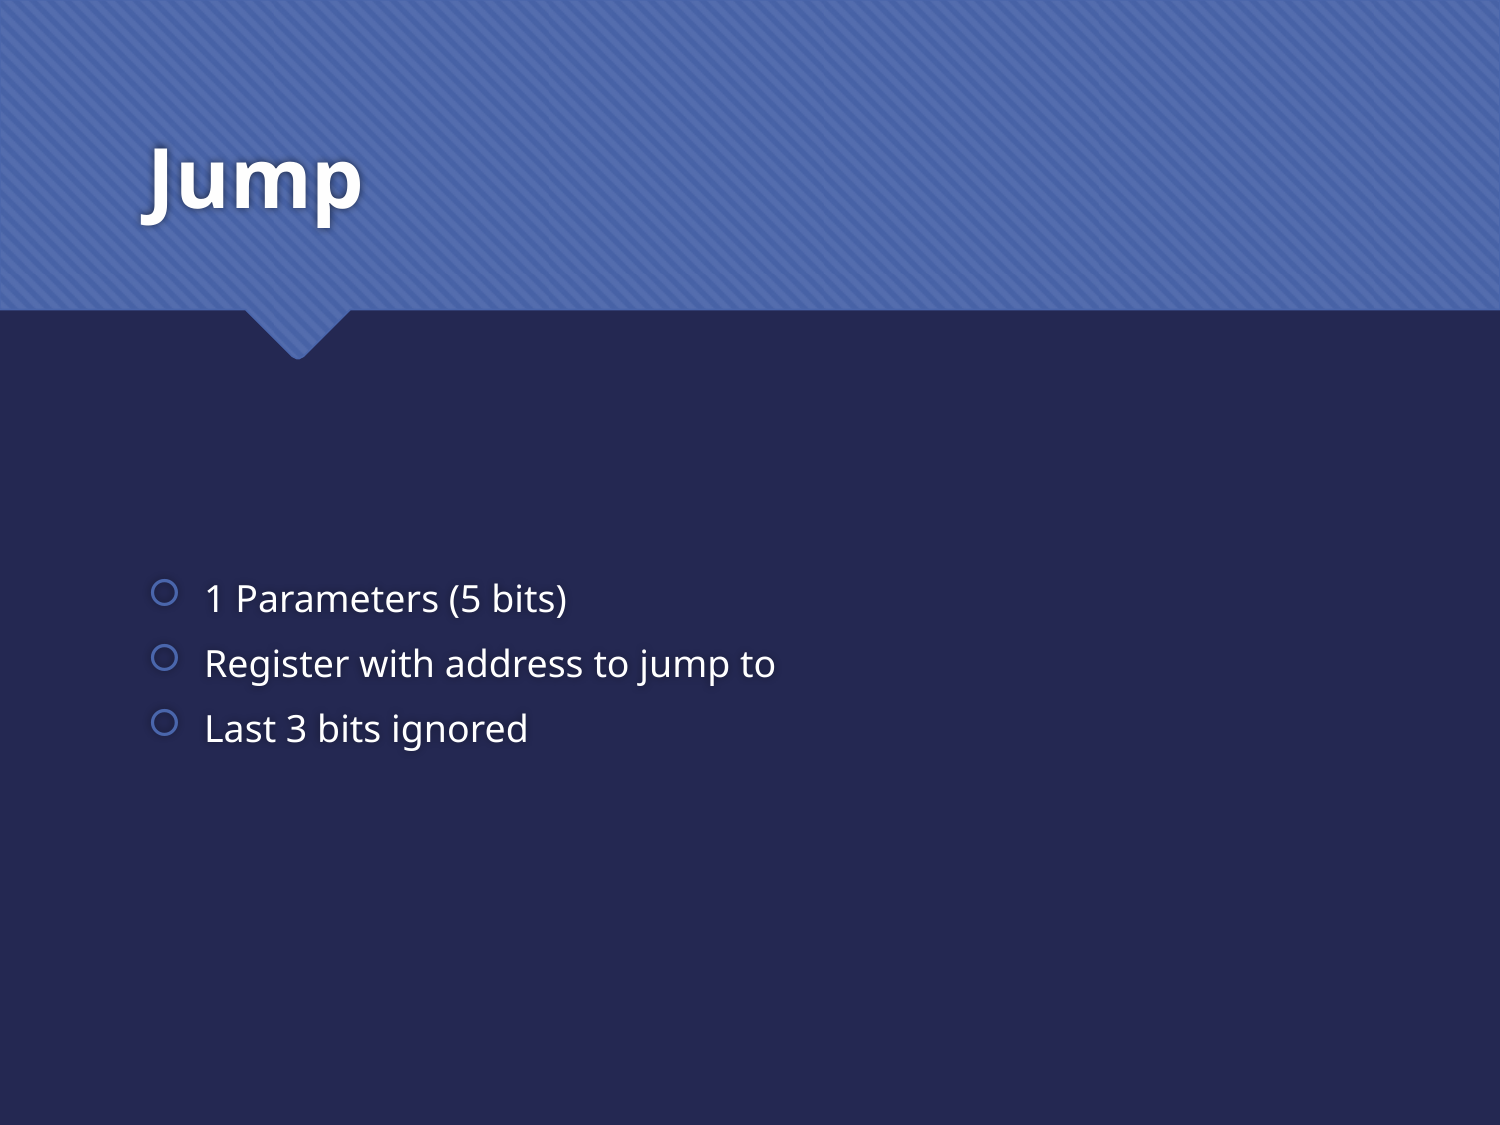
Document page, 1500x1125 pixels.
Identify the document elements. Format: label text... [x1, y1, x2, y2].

title Jump [132, 73, 1368, 233]
list 1 Parameters (5 bits) Register with address to jump to Last 3 bits ignored [132, 364, 1368, 962]
